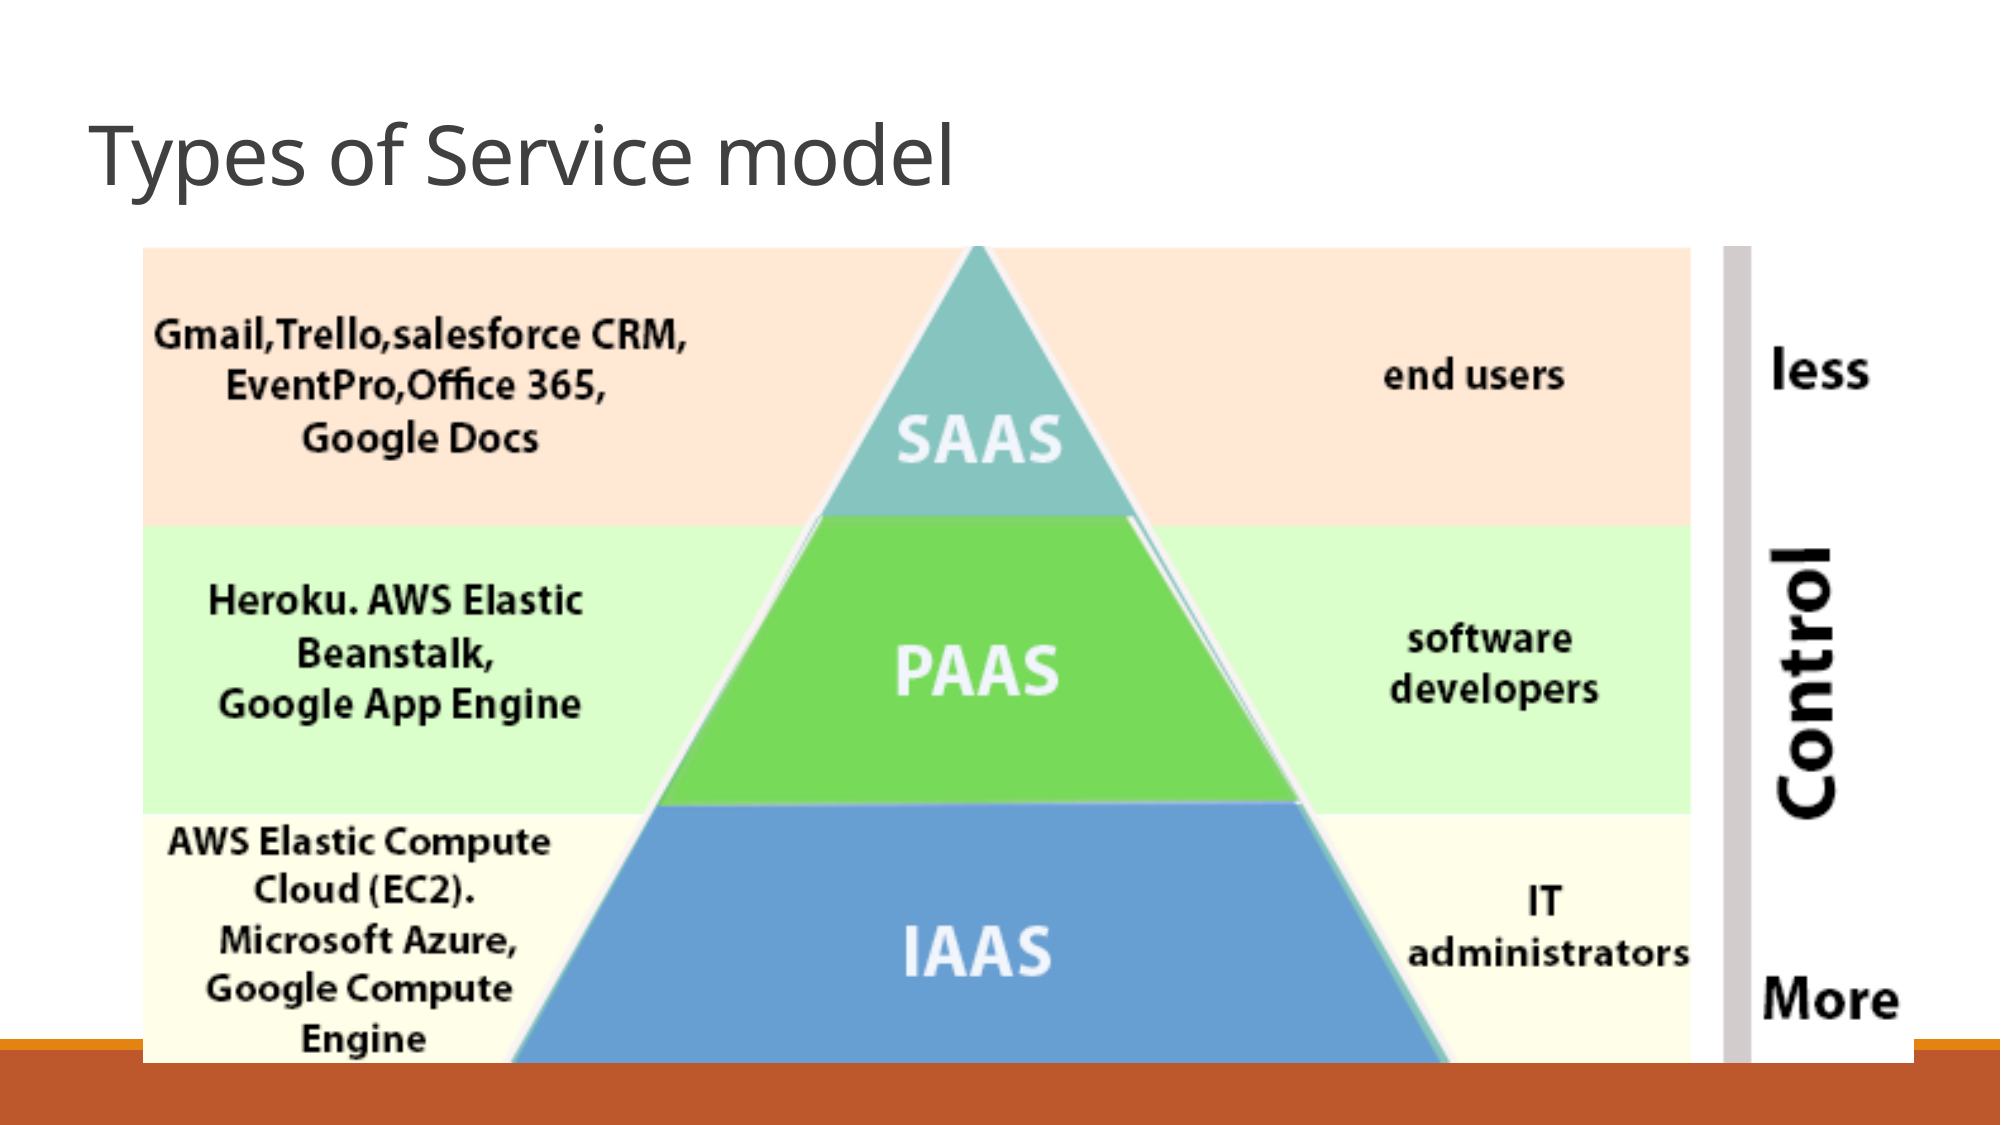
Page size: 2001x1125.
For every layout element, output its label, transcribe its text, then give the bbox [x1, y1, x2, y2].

picture [143, 245, 1914, 1064]
title Types of Service model [68, 97, 1932, 223]
